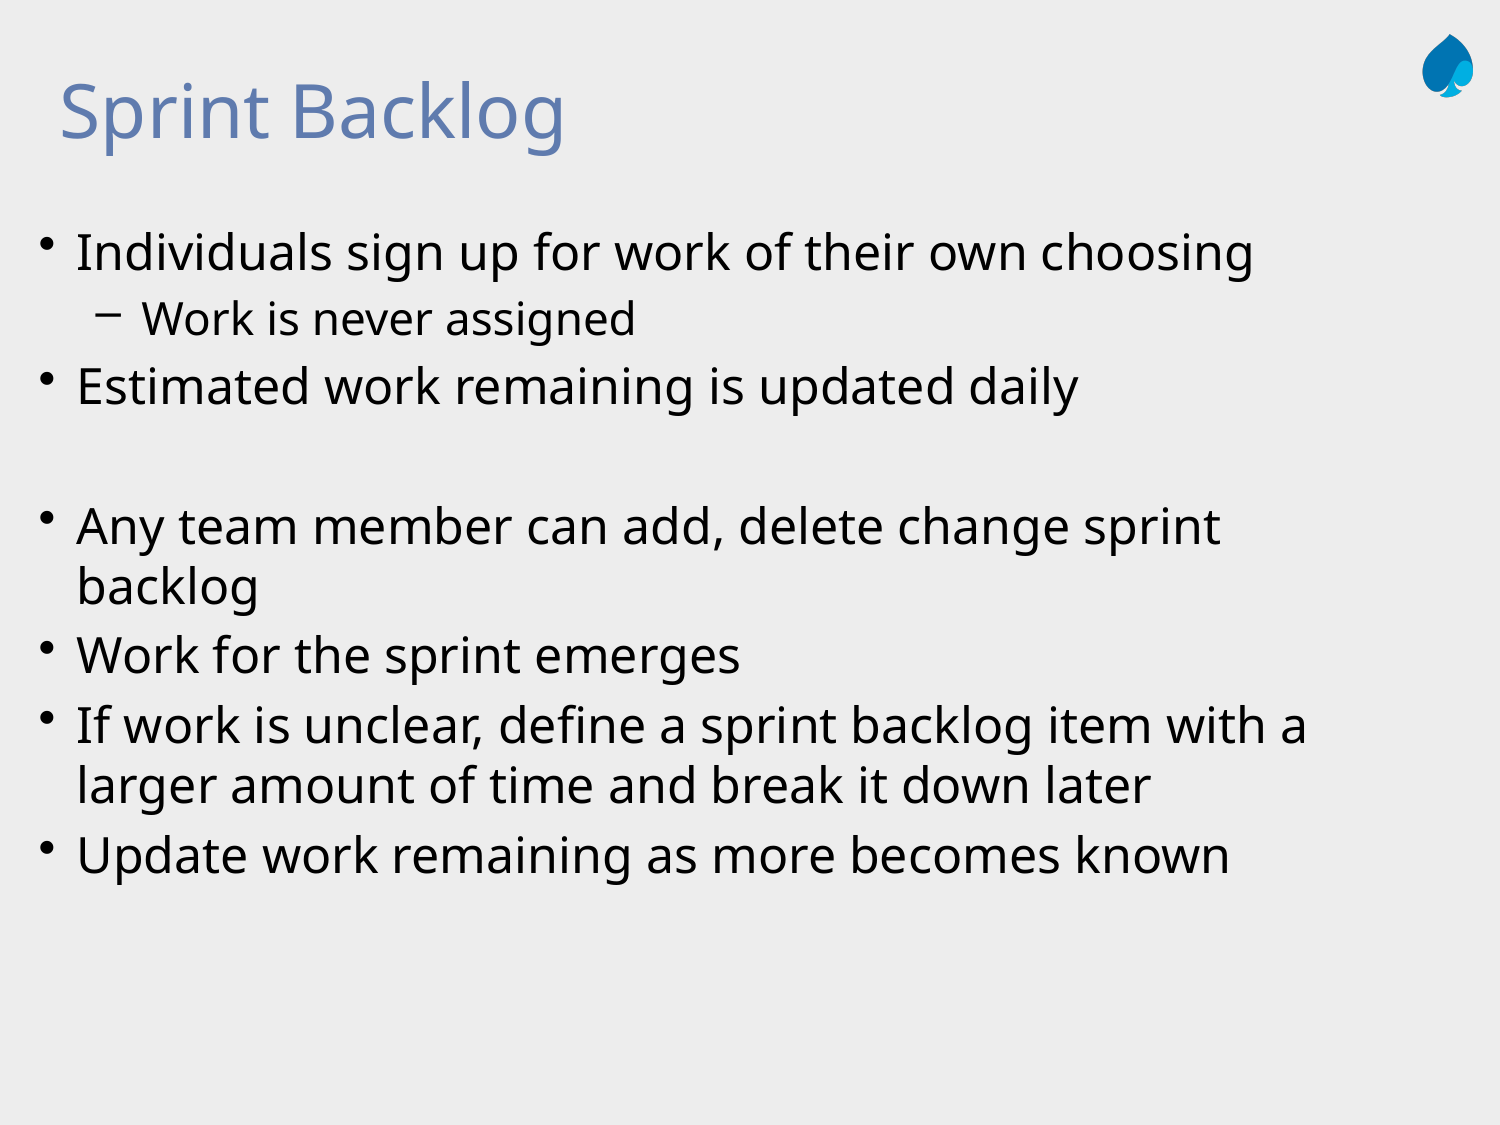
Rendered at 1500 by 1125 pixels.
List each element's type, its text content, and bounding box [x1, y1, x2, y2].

text_box Sprint Backlog [53, 20, 1500, 196]
text_box Individuals sign up for work of their own choosing Work is never assigned Estimated work remaining is updated daily Any team member can add, delete change sprint backlog Work for the sprint emerges If work is unclear, define a sprint backlog item with a larger amount of time and break it down later Update work remaining as more becomes known [23, 212, 1429, 1063]
